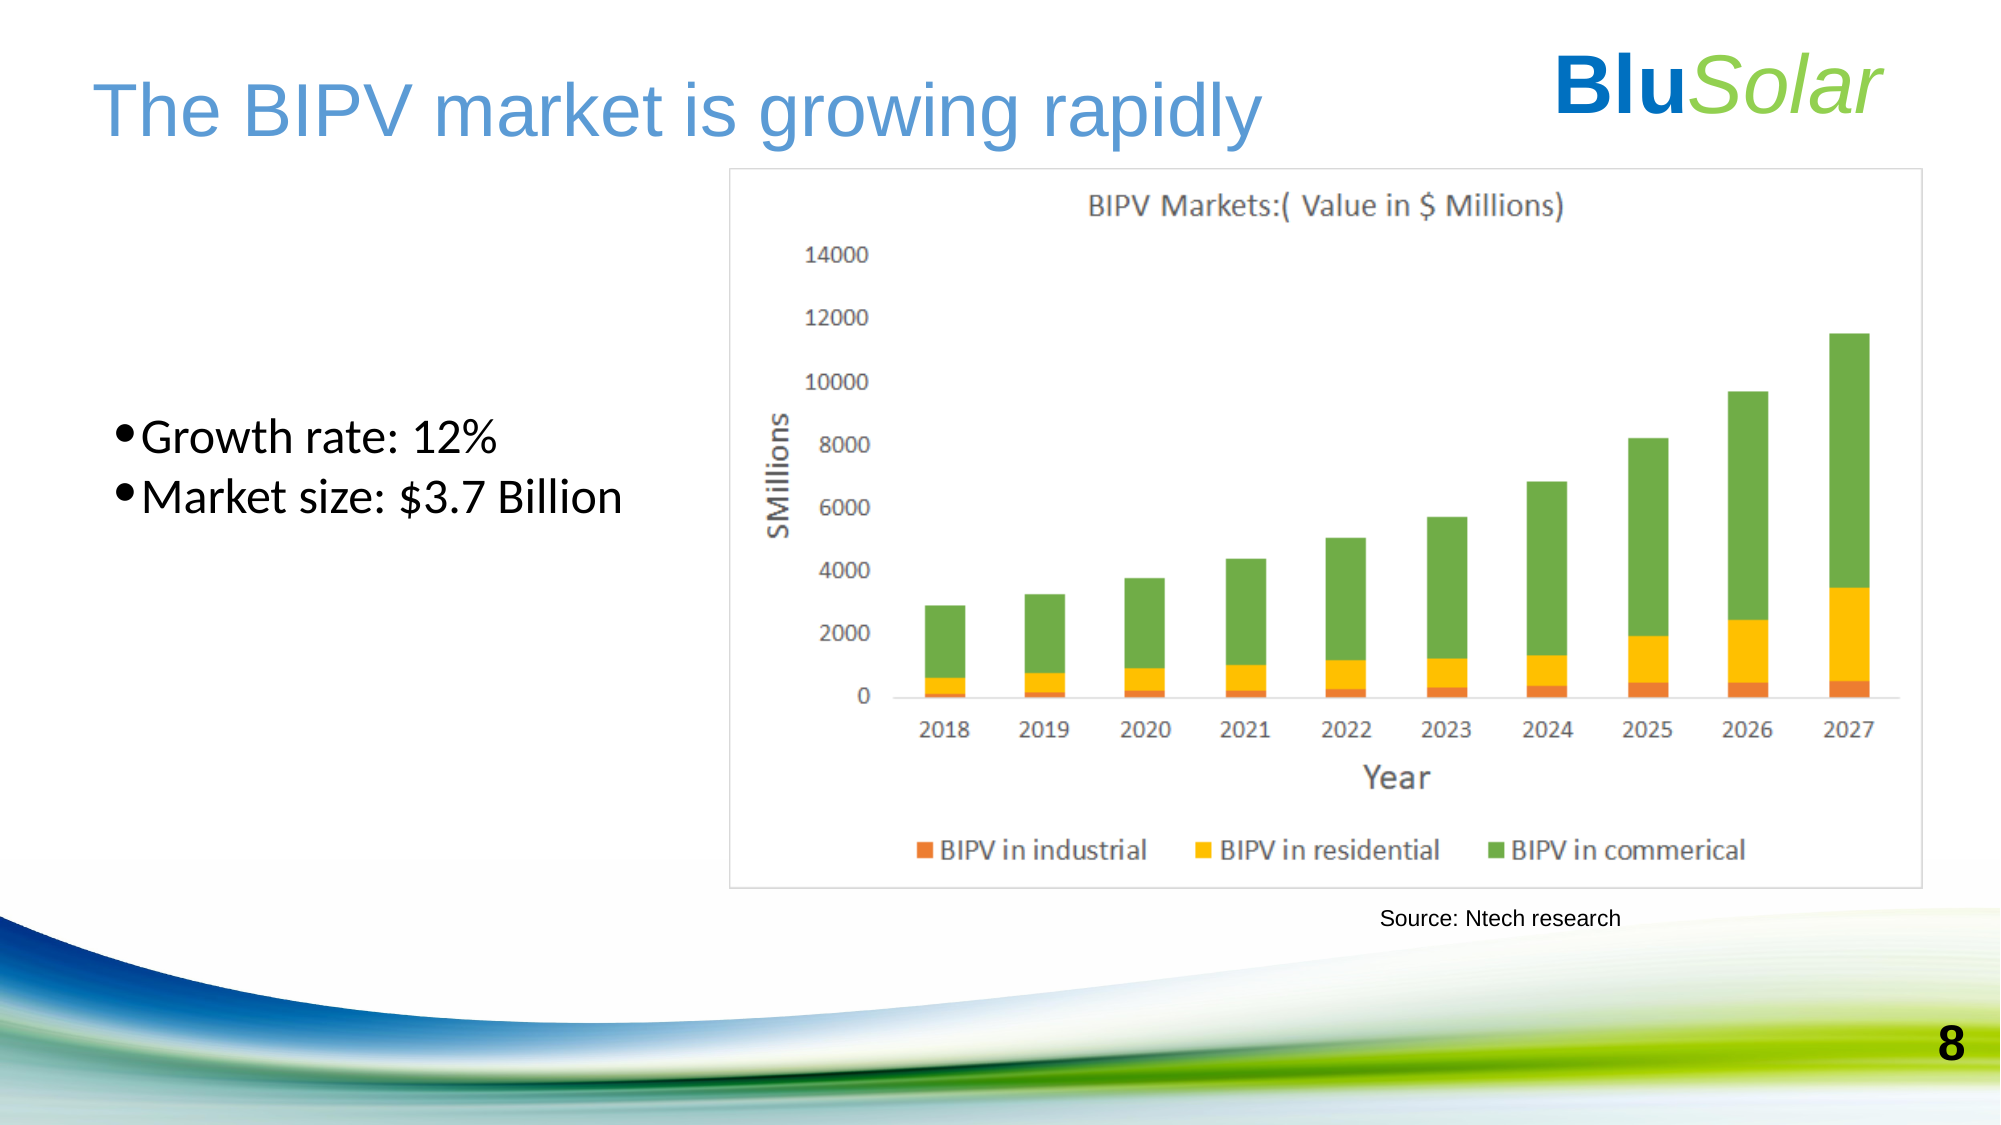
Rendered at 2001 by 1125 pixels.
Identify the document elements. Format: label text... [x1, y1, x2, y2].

title The BIPV market is growing rapidly [77, 36, 1755, 176]
text_box BluSolar [1538, 22, 1986, 89]
picture [0, 167, 2000, 1125]
text_box Growth rate: 12% Market size: $3.7 Billion [97, 395, 723, 662]
